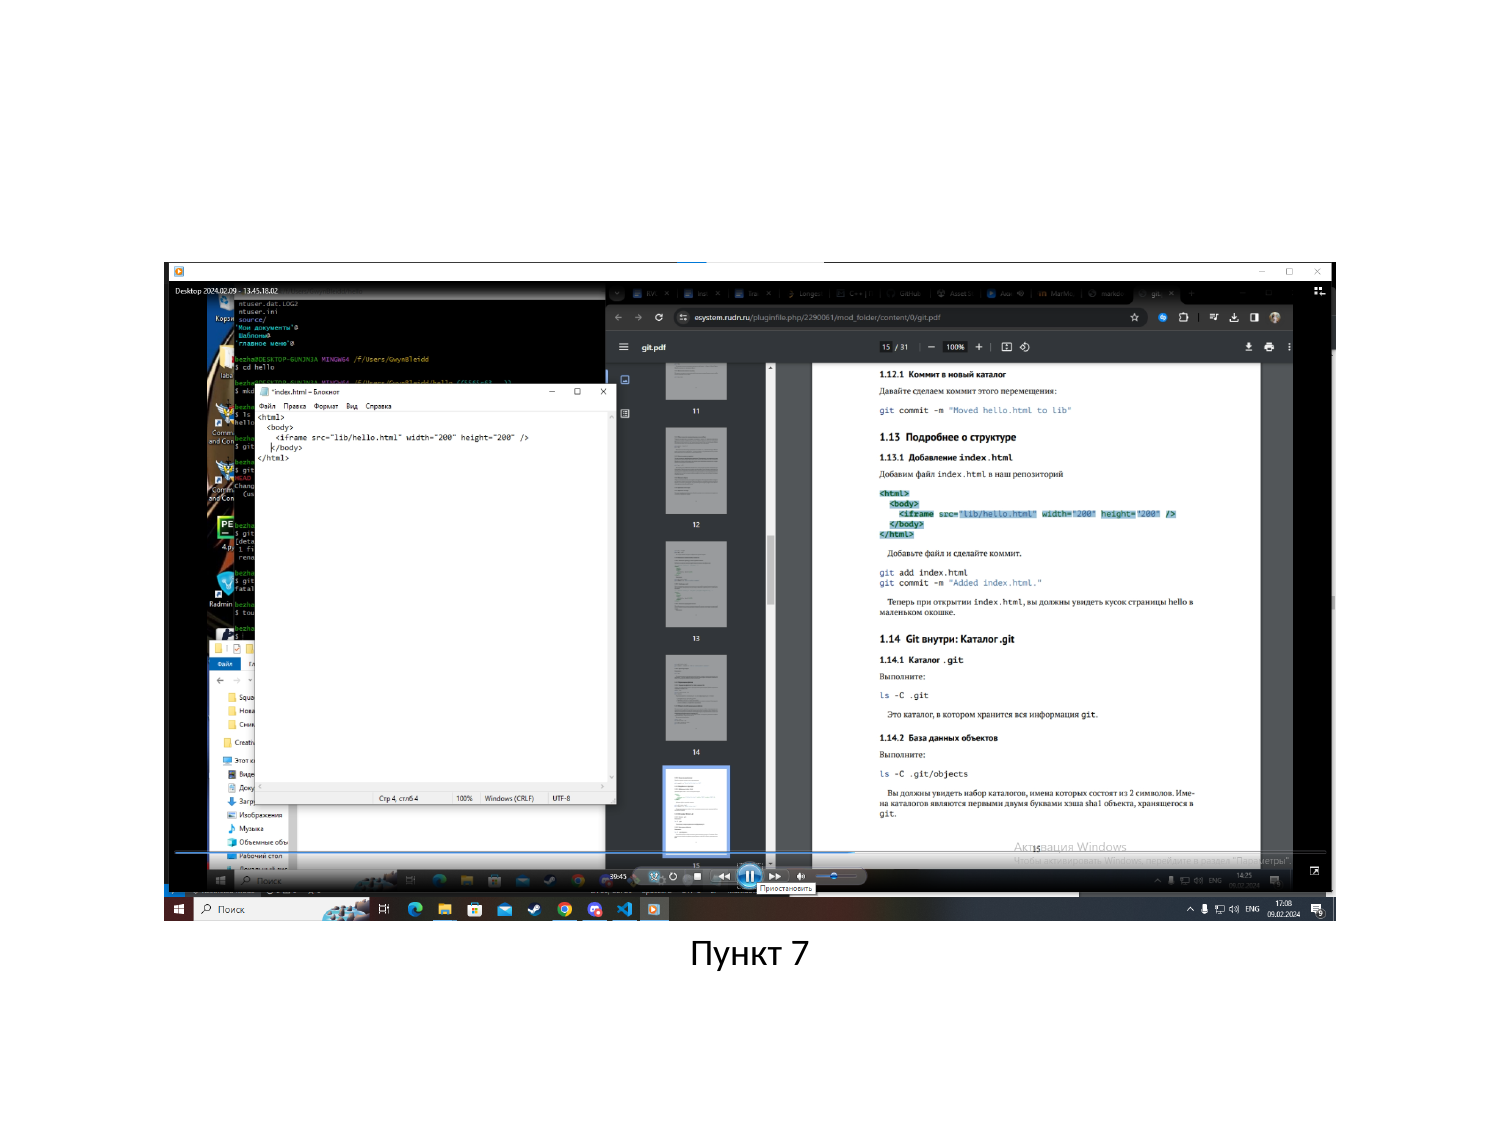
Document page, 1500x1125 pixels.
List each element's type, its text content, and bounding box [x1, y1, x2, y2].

text_box Пункт 7 [74, 920, 1425, 1005]
picture [164, 262, 1336, 921]
